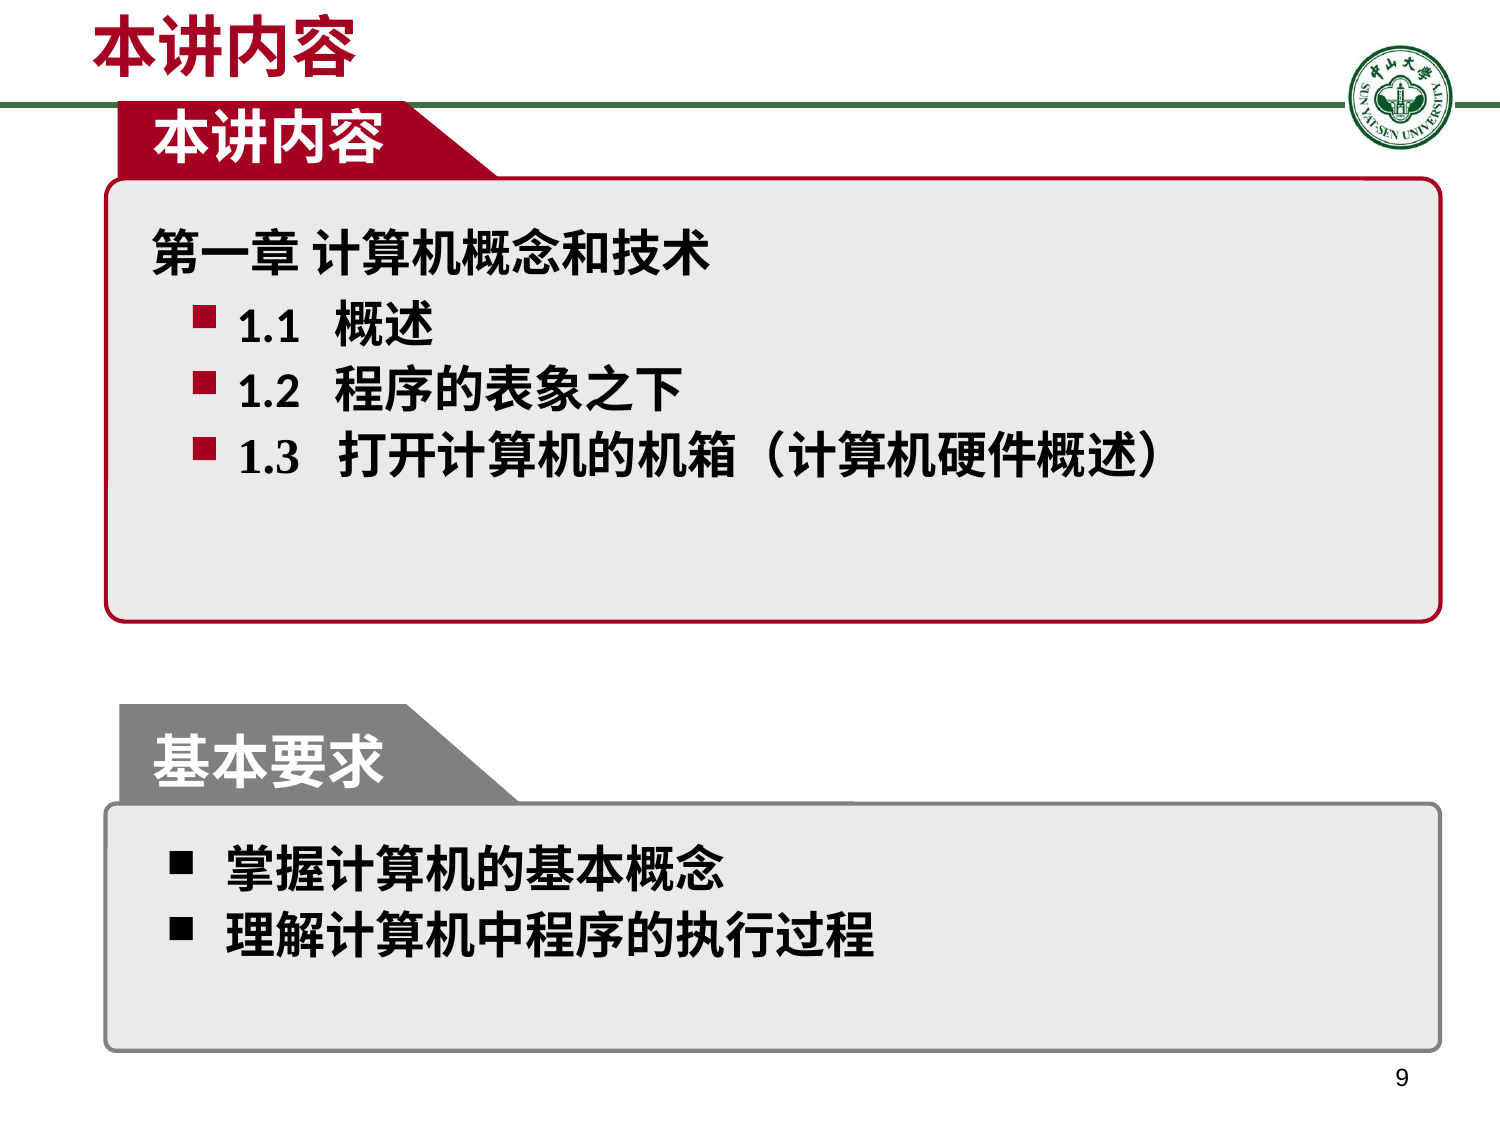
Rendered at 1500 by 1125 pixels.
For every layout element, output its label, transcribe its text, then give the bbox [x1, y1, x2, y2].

picture [1345, 42, 1455, 152]
text_box 本讲内容 [76, 25, 561, 92]
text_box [105, 703, 1441, 1051]
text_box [105, 92, 1441, 622]
